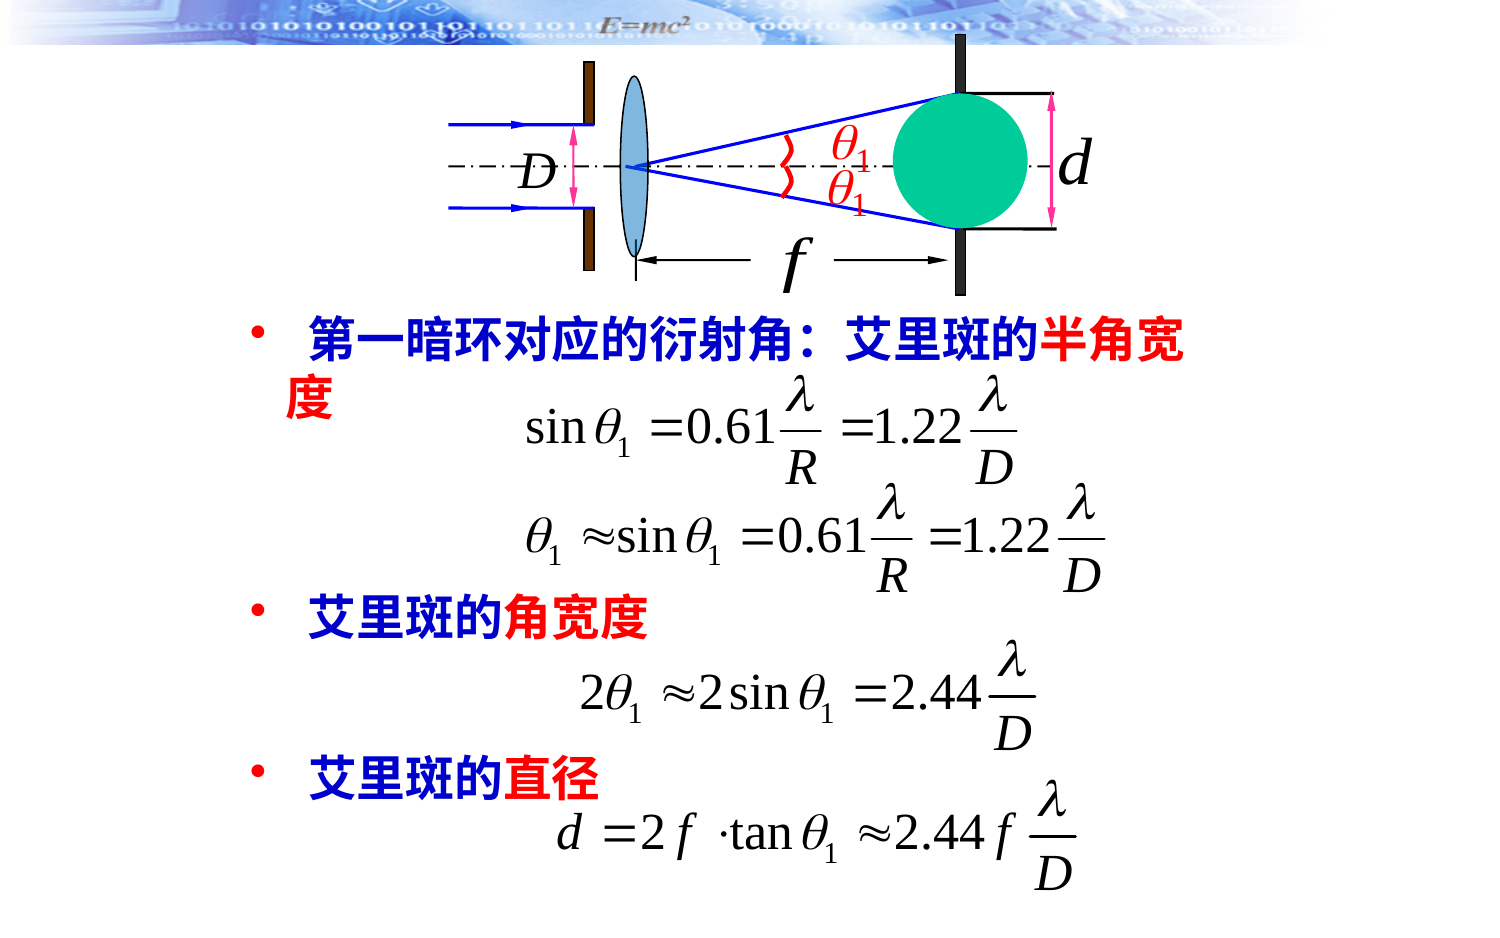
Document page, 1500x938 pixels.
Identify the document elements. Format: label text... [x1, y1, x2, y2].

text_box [517, 469, 1118, 605]
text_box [1051, 89, 1105, 229]
text_box 艾里斑的直径 [235, 740, 567, 814]
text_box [571, 627, 1045, 763]
text_box 第一暗环对应的衍射角：艾里斑的半角宽度 [235, 301, 1238, 433]
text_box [448, 34, 1057, 303]
text_box 艾里斑的角宽度 [235, 579, 667, 653]
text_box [829, 361, 1030, 468]
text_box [548, 766, 1087, 902]
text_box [518, 361, 827, 468]
picture [0, 0, 1500, 45]
